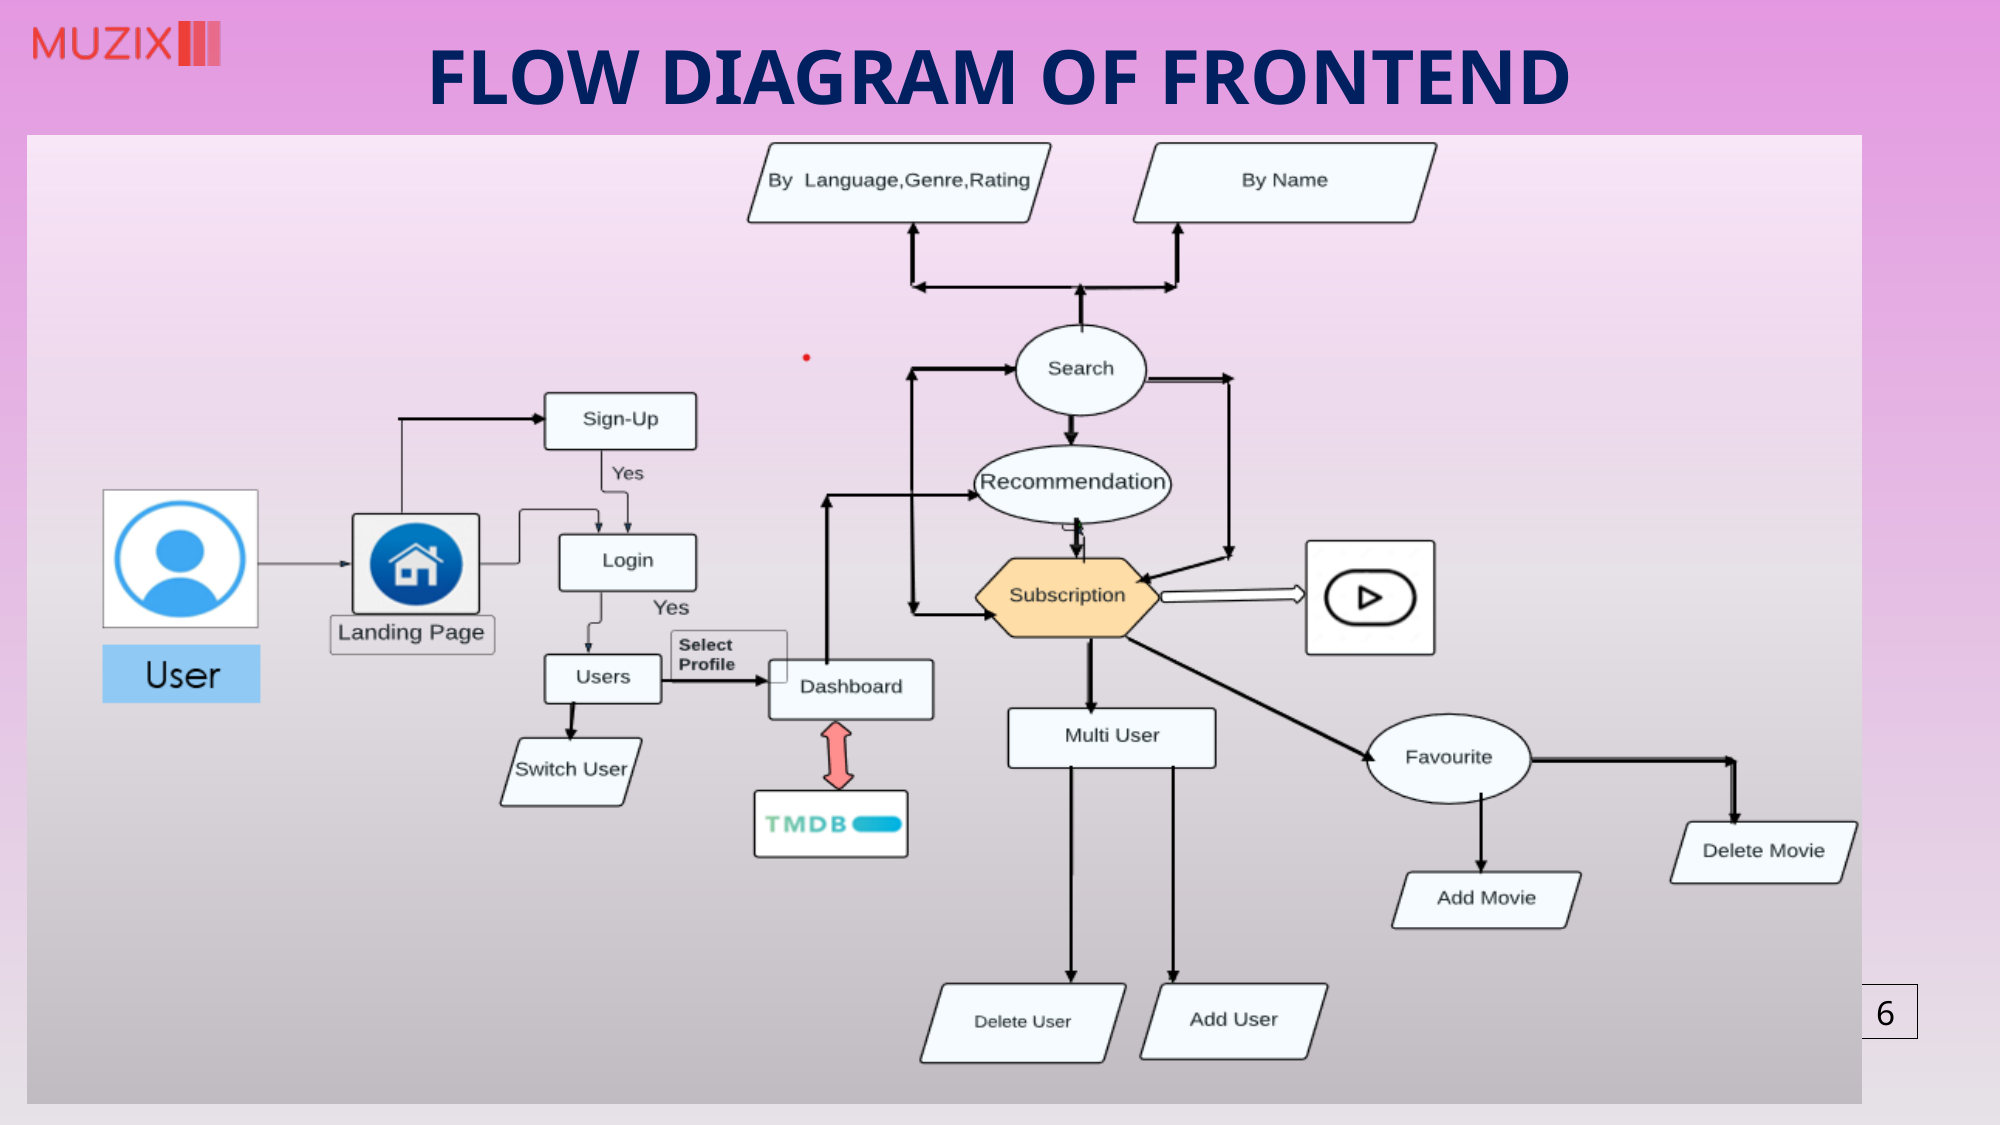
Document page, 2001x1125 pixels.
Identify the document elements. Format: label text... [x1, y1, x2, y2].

text_box 6 [1862, 984, 1918, 1039]
text_box FLOW DIAGRAM OF FRONTEND [411, 21, 1589, 127]
picture [27, 135, 1862, 1104]
picture [33, 20, 223, 66]
